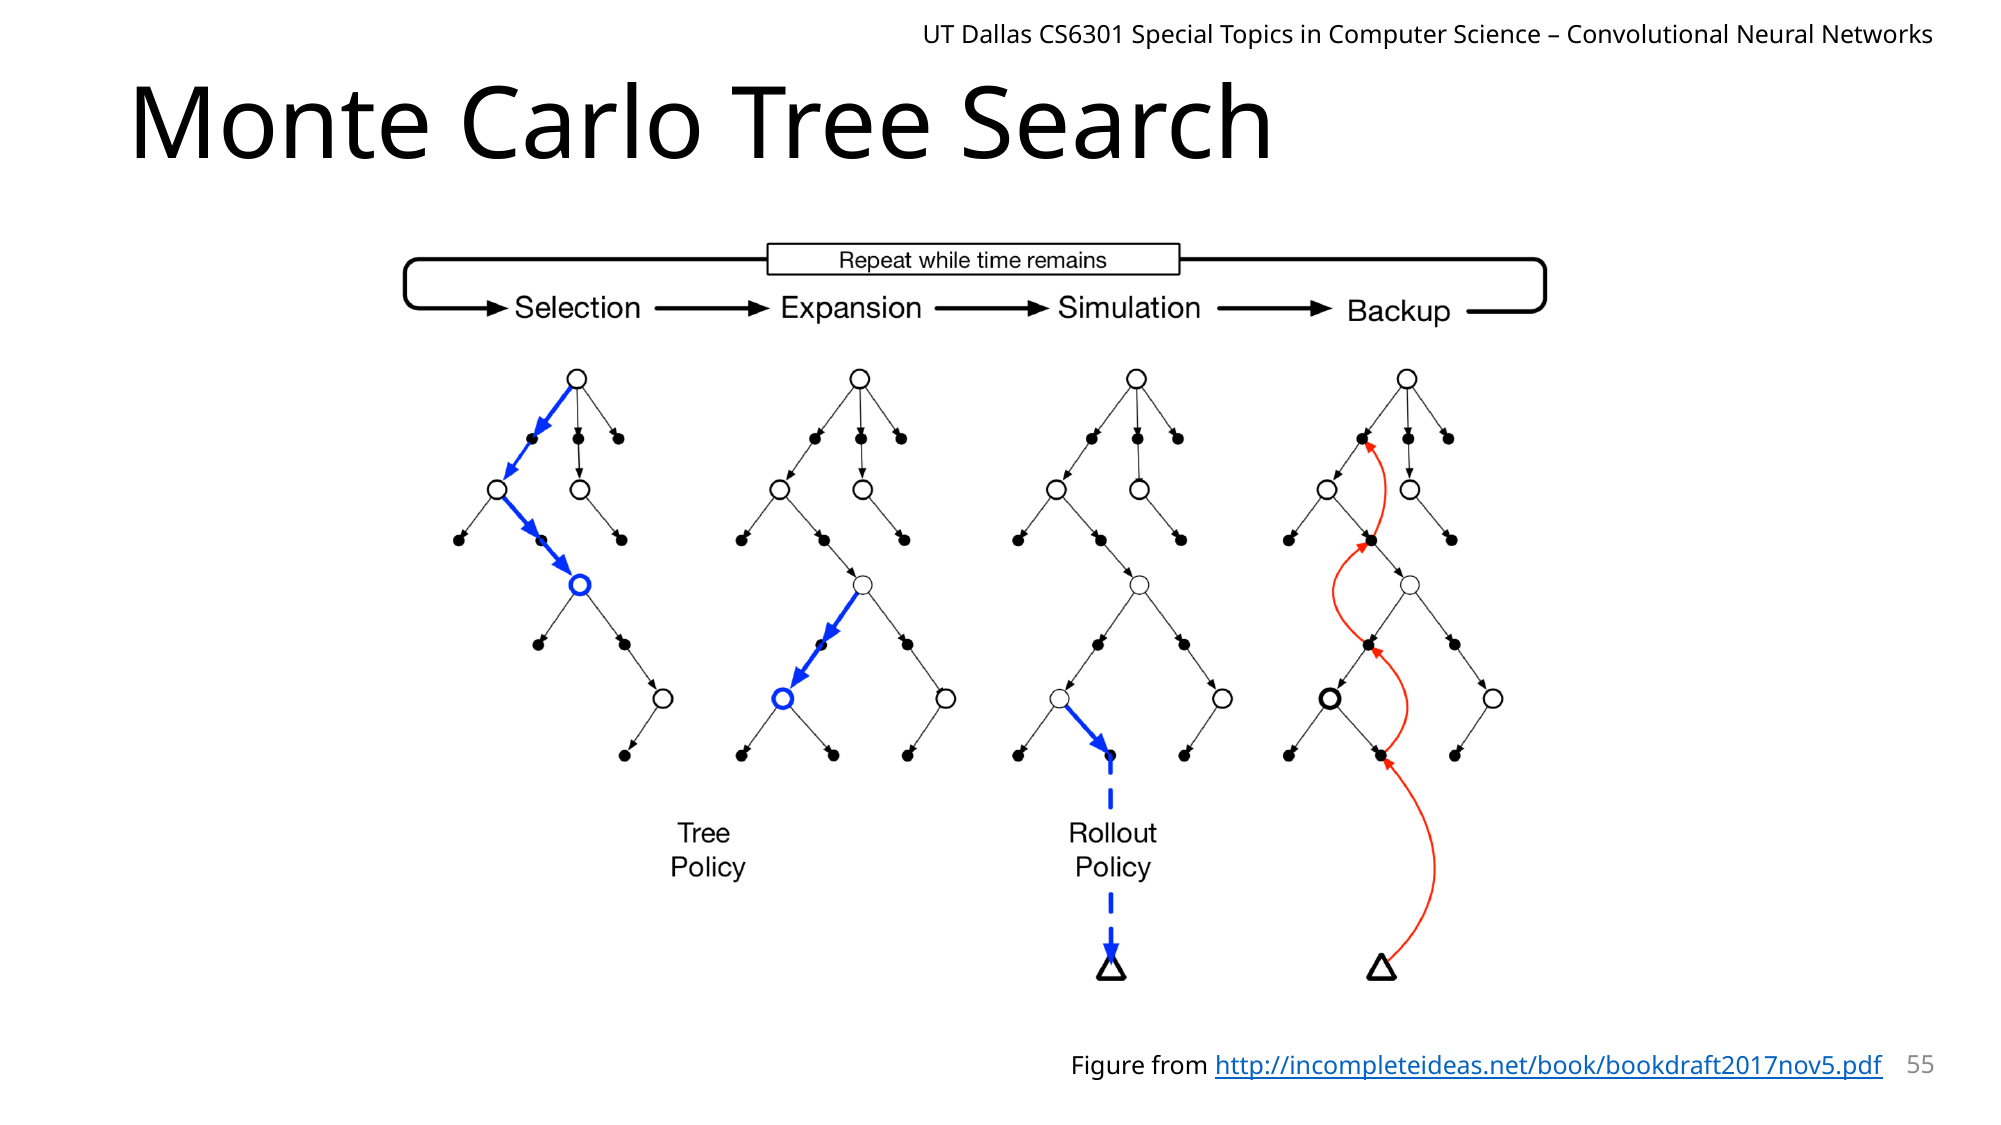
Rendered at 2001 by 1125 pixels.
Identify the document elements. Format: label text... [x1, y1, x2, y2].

slide_number 55 [1500, 1036, 1950, 1096]
picture [394, 237, 1556, 988]
title Monte Carlo Tree Search [112, 63, 1838, 189]
text_box UT Dallas CS6301 Special Topics in Computer Science – Convolutional Neural Networks [899, 11, 1950, 56]
text_box Figure from http://incompleteideas.net/book/bookdraft2017nov5.pdf [111, 1042, 1898, 1091]
